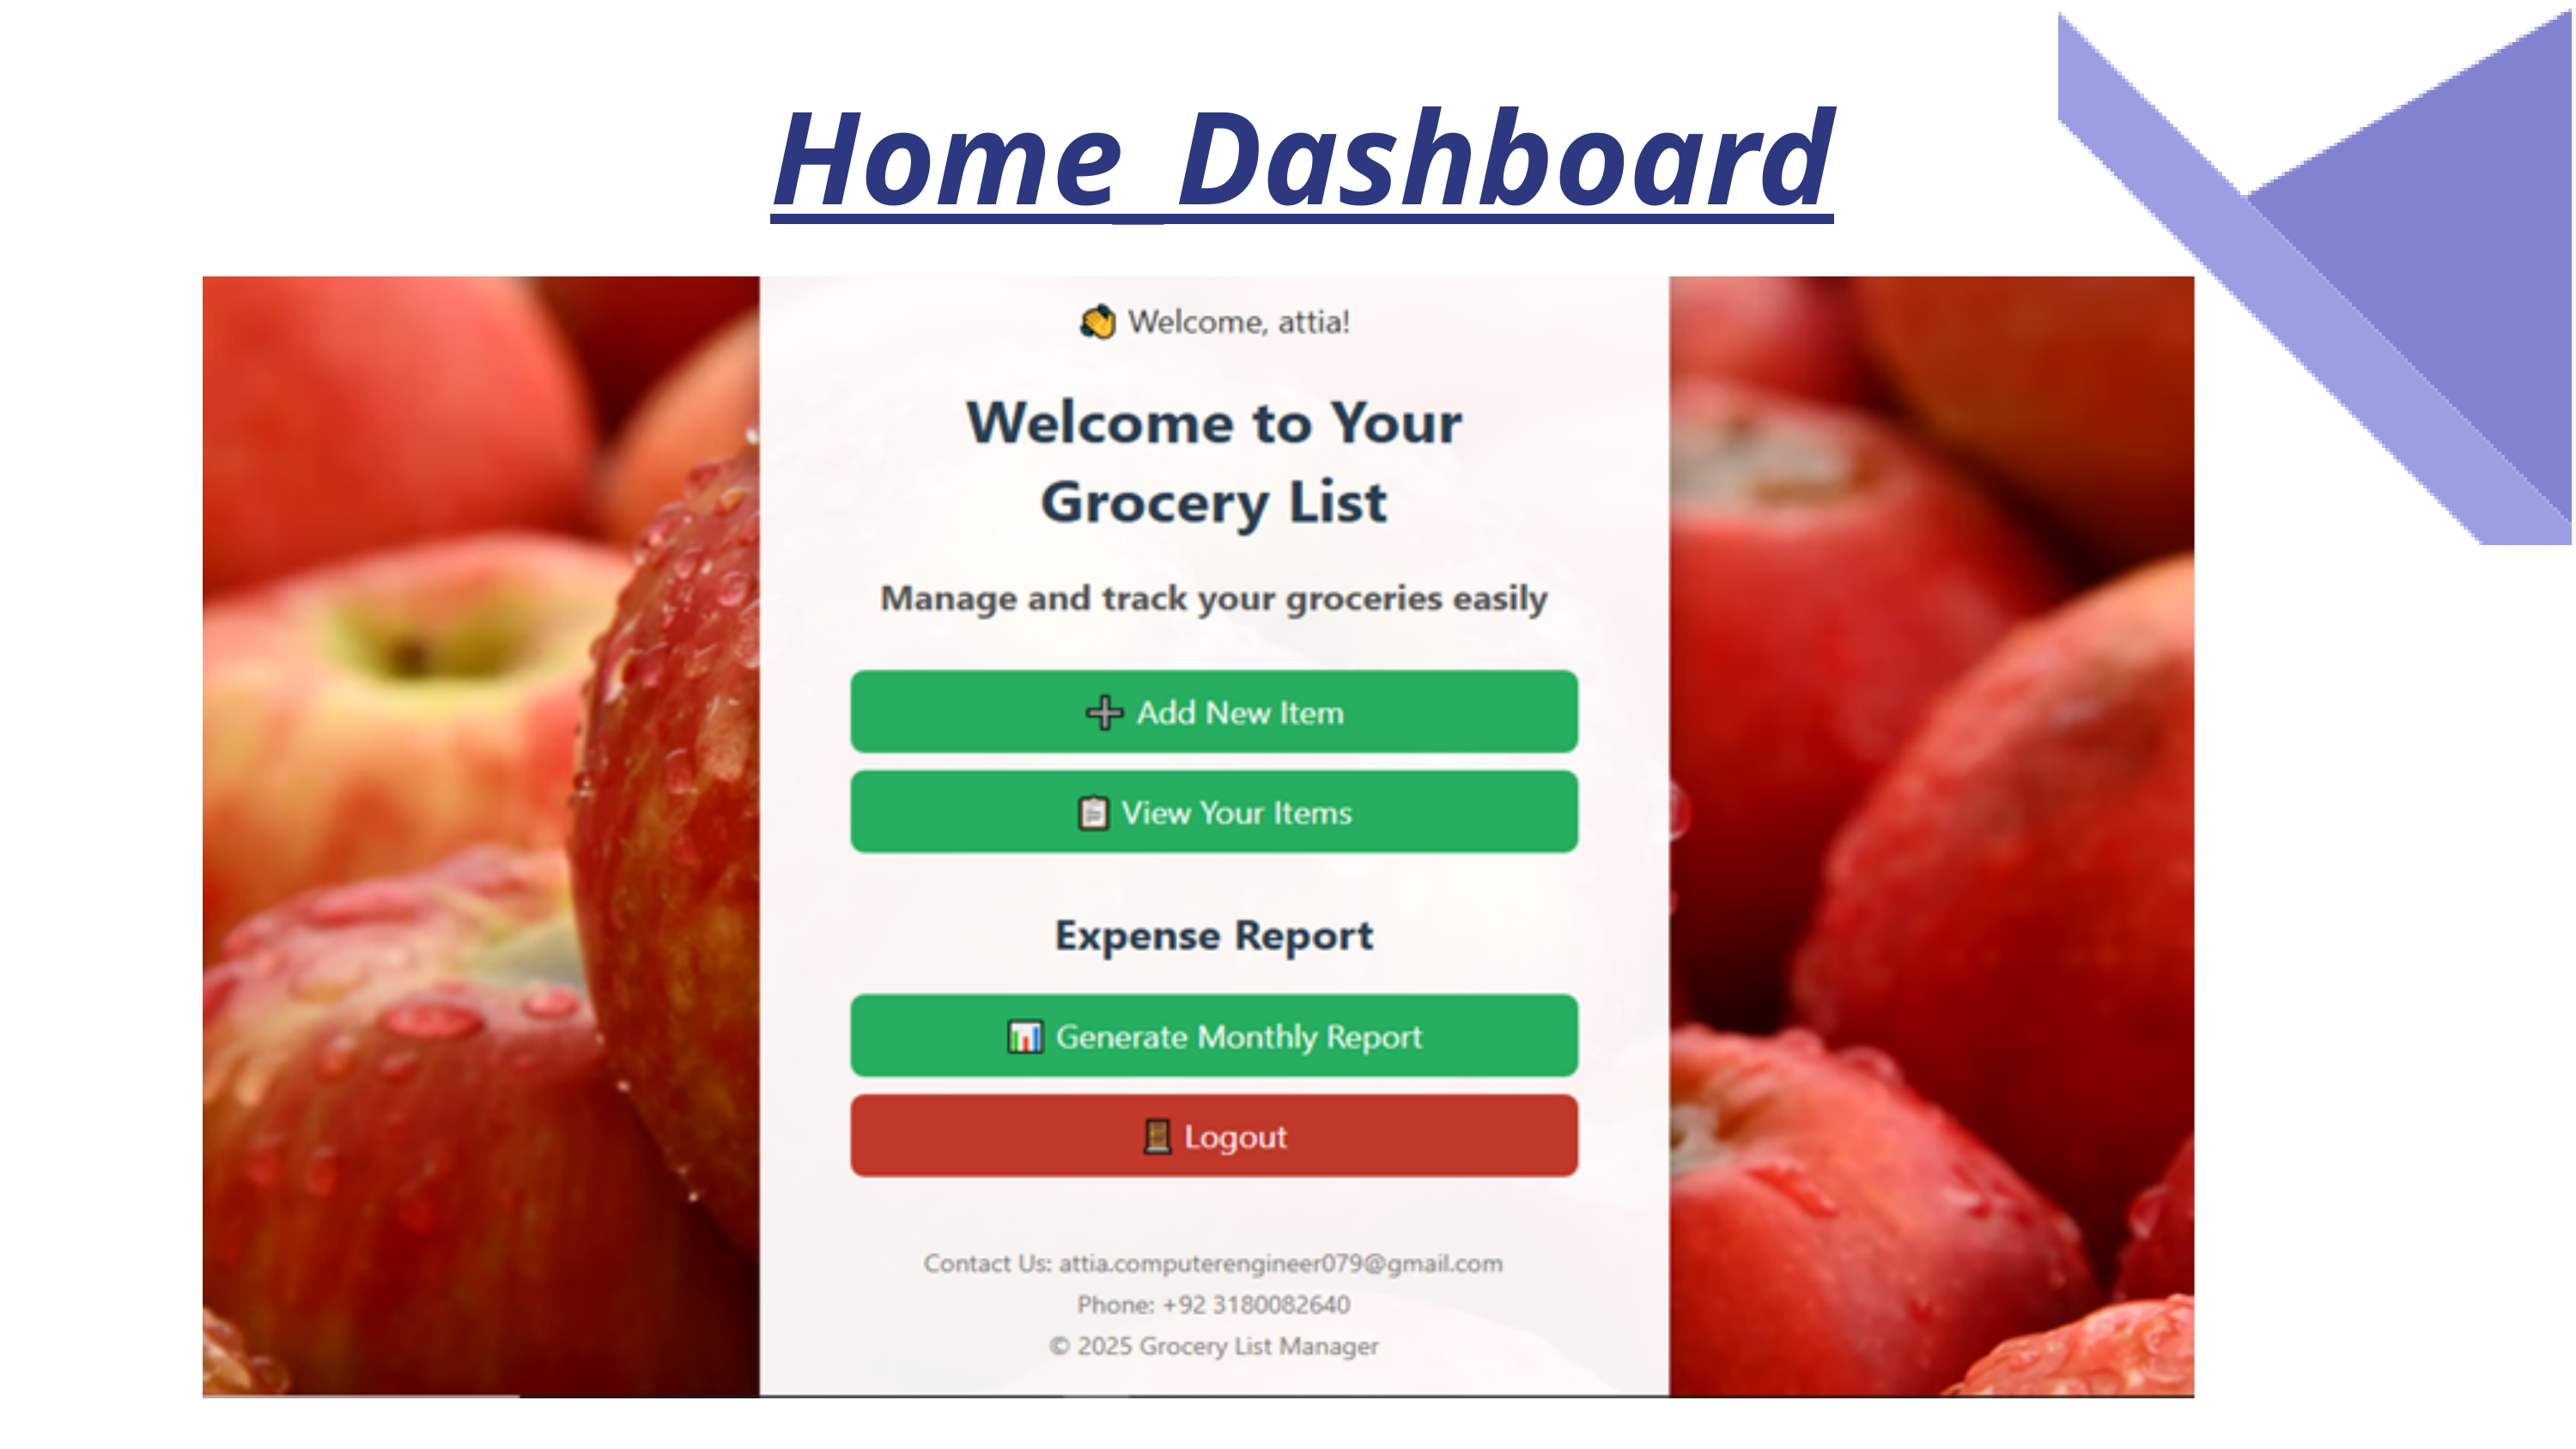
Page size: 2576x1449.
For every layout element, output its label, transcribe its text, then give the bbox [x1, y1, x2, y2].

text_box Home_Dashboard [769, 50, 1908, 411]
text_box [2054, 9, 2576, 545]
text_box [203, 276, 2195, 1398]
